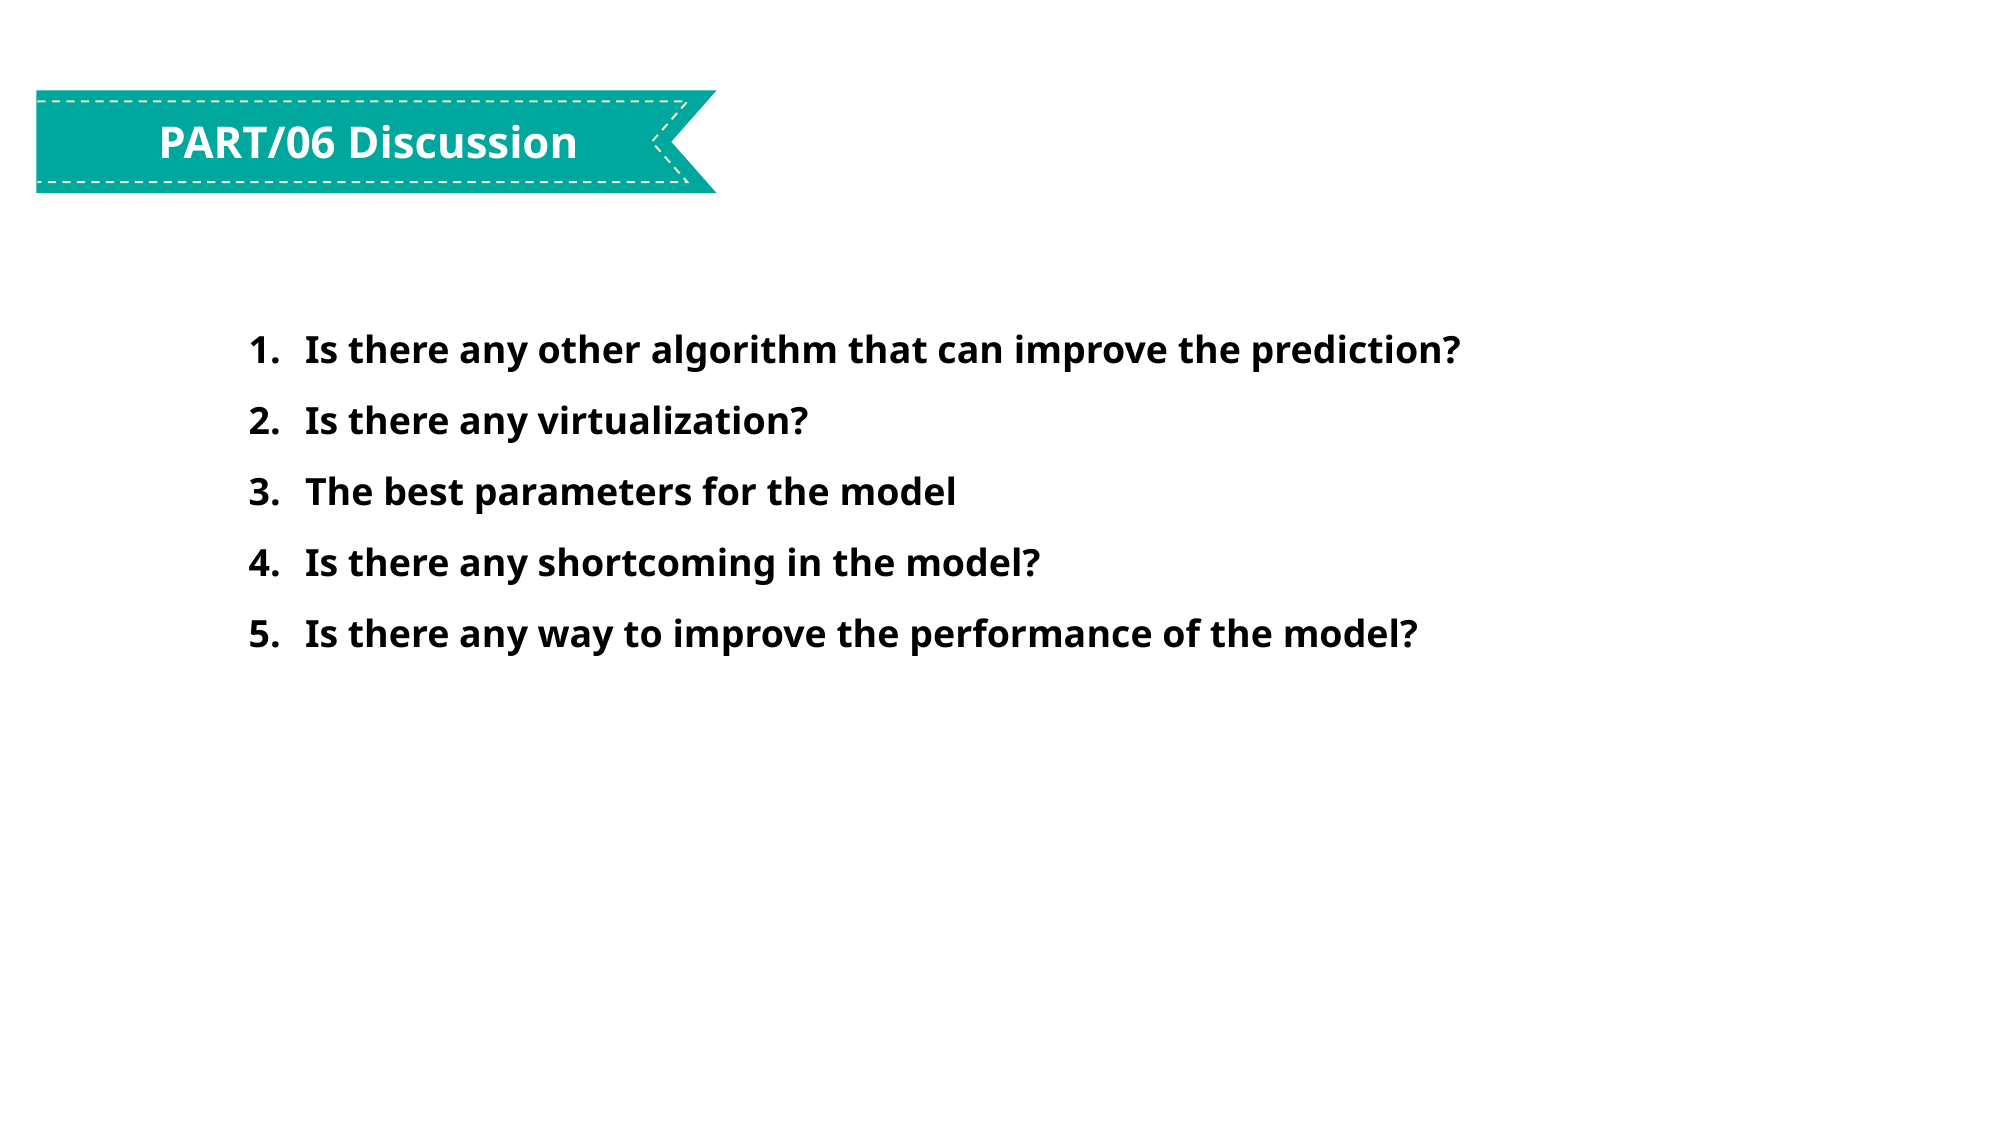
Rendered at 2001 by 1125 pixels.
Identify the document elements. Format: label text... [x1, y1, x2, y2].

list PART/06 Discussion [37, 107, 700, 176]
text_box Is there any other algorithm that can improve the prediction? Is there any virtualization? The best parameters for the model Is there any shortcoming in the model? Is there any way to improve the performance of the model? [233, 305, 1478, 663]
